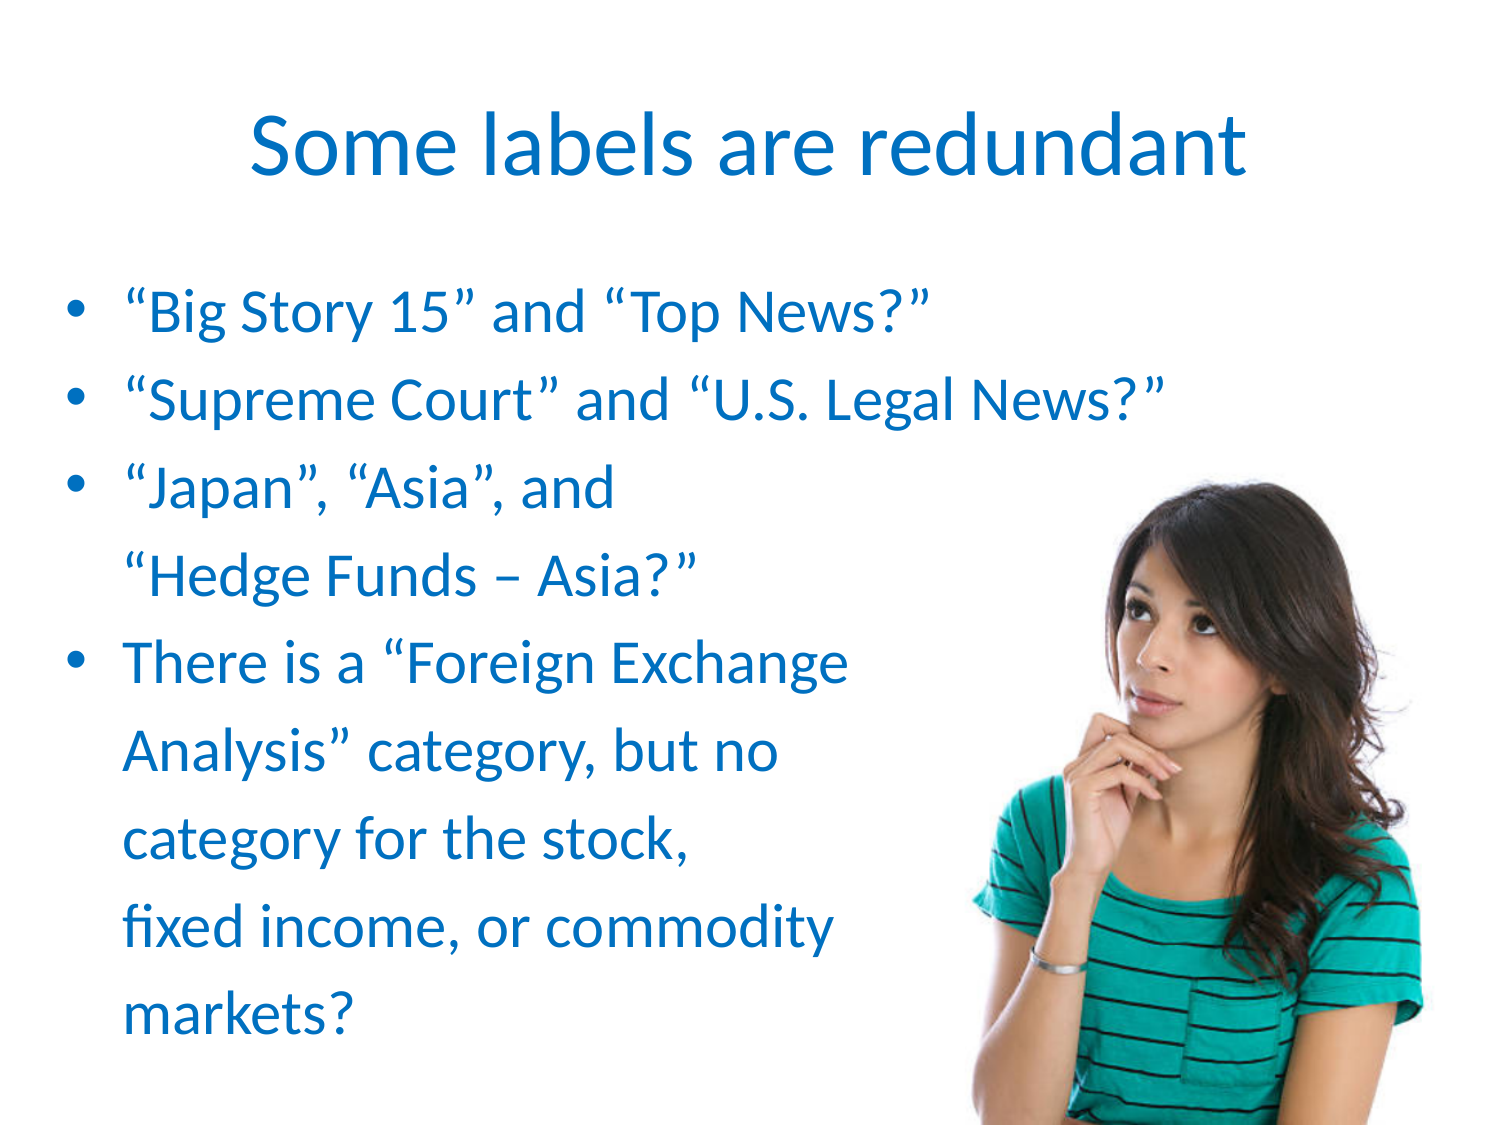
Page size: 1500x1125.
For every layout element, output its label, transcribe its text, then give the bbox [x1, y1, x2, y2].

title Some labels are redundant [75, 45, 1425, 233]
list “Big Story 15” and “Top News?” “Supreme Court” and “U.S. Legal News?” “Japan”, “Asia”, and “Hedge Funds – Asia?” There is a “Foreign Exchange Analysis” category, but no category for the stock, fixed income, or commodity markets? [50, 262, 1400, 1063]
picture [549, 412, 1485, 1125]
